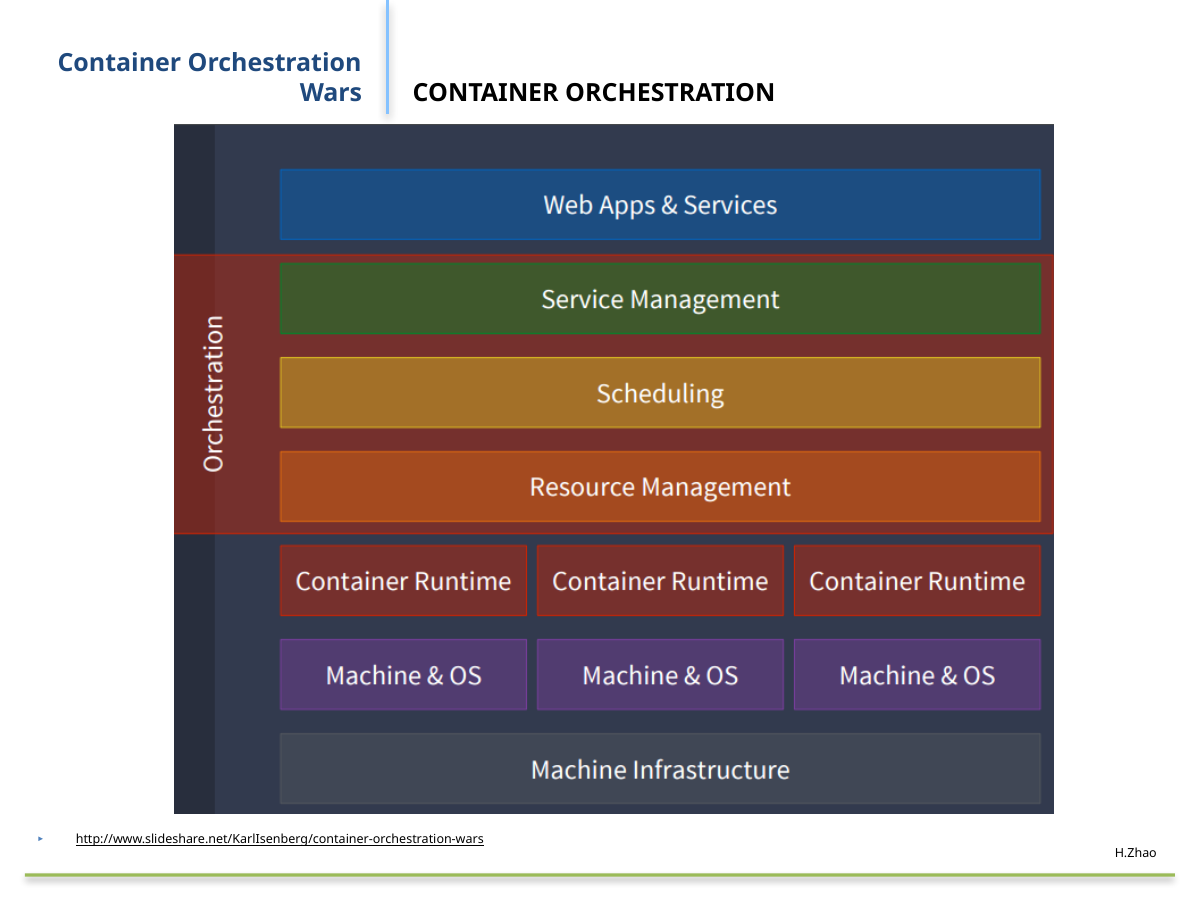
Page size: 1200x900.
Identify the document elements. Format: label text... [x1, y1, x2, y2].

list http://www.slideshare.net/KarlIsenberg/container-orchestration-wars [24, 825, 1175, 863]
title Container Orchestration Wars [24, 12, 375, 113]
list CONTAINER ORCHESTRATION [399, 12, 1175, 113]
picture [174, 124, 1054, 814]
